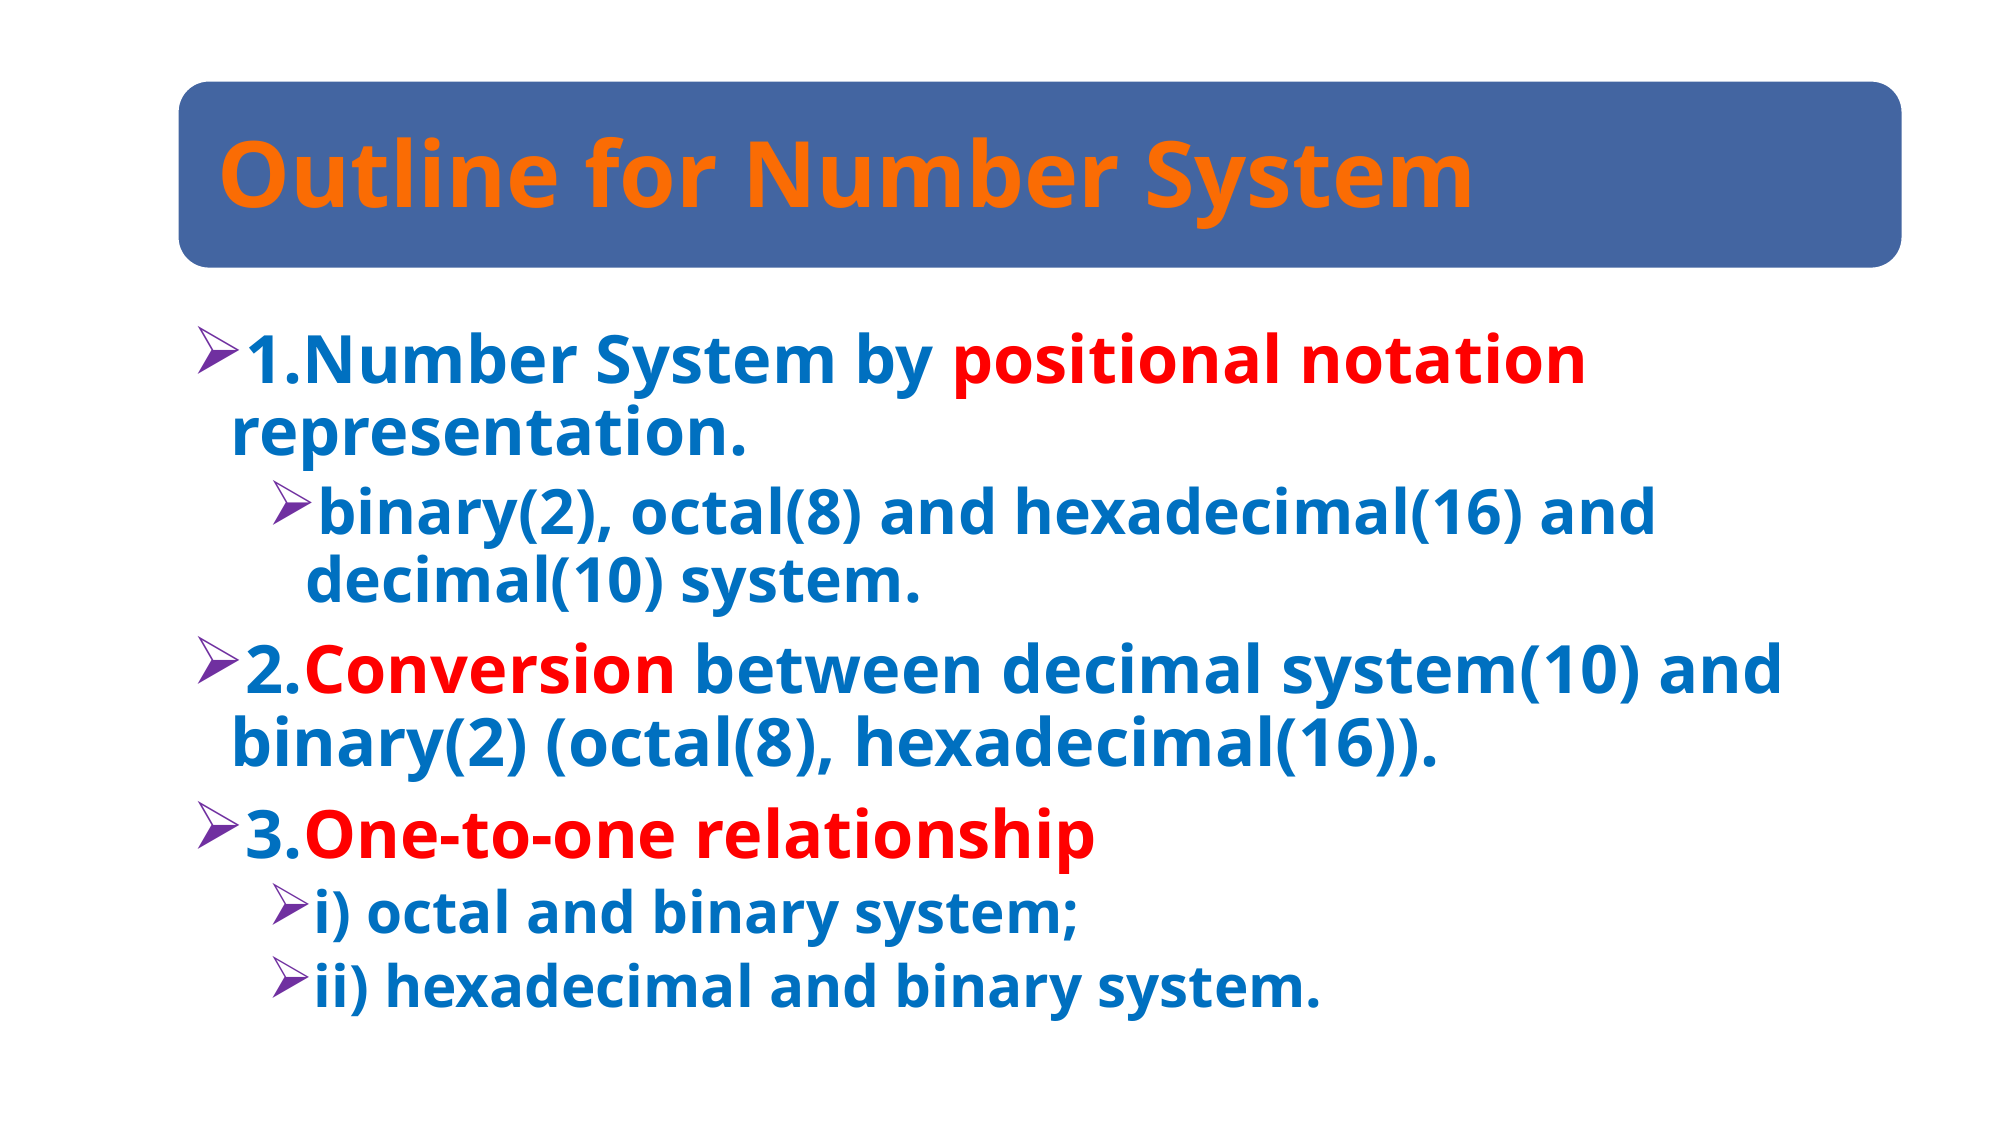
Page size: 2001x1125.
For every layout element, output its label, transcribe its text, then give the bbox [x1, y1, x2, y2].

list 1.Number System by positional notation representation. binary(2), octal(8) and hexadecimal(16) and decimal(10) system. 2.Conversion between decimal system(10) and binary(2) (octal(8), hexadecimal(16)). 3.One-to-one relationship i) octal and binary system; ii) hexadecimal and binary system. [177, 318, 1932, 1107]
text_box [177, 80, 1903, 269]
